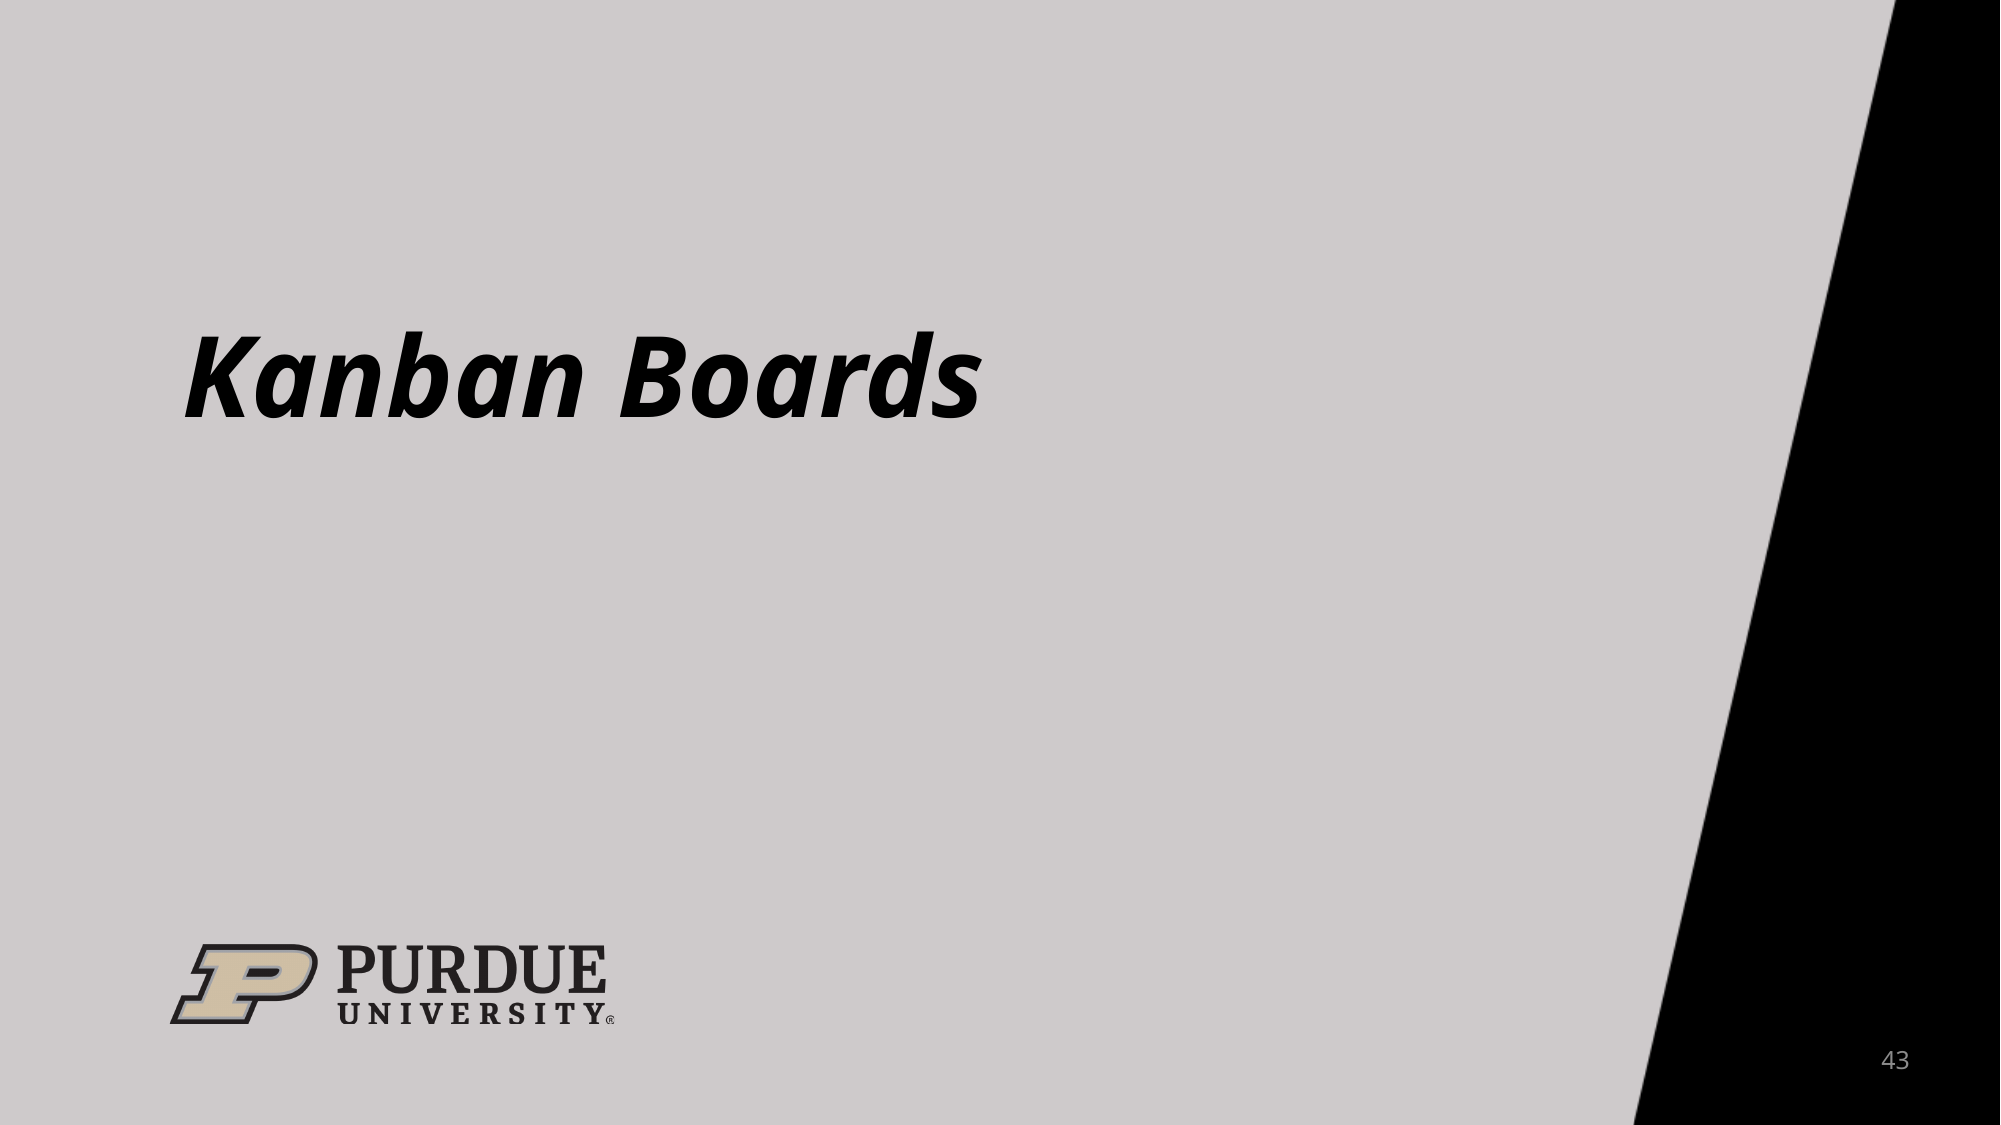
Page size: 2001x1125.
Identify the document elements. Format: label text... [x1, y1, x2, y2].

title Kanban Boards [167, 322, 1442, 441]
slide_number 43 [1744, 1031, 1925, 1092]
